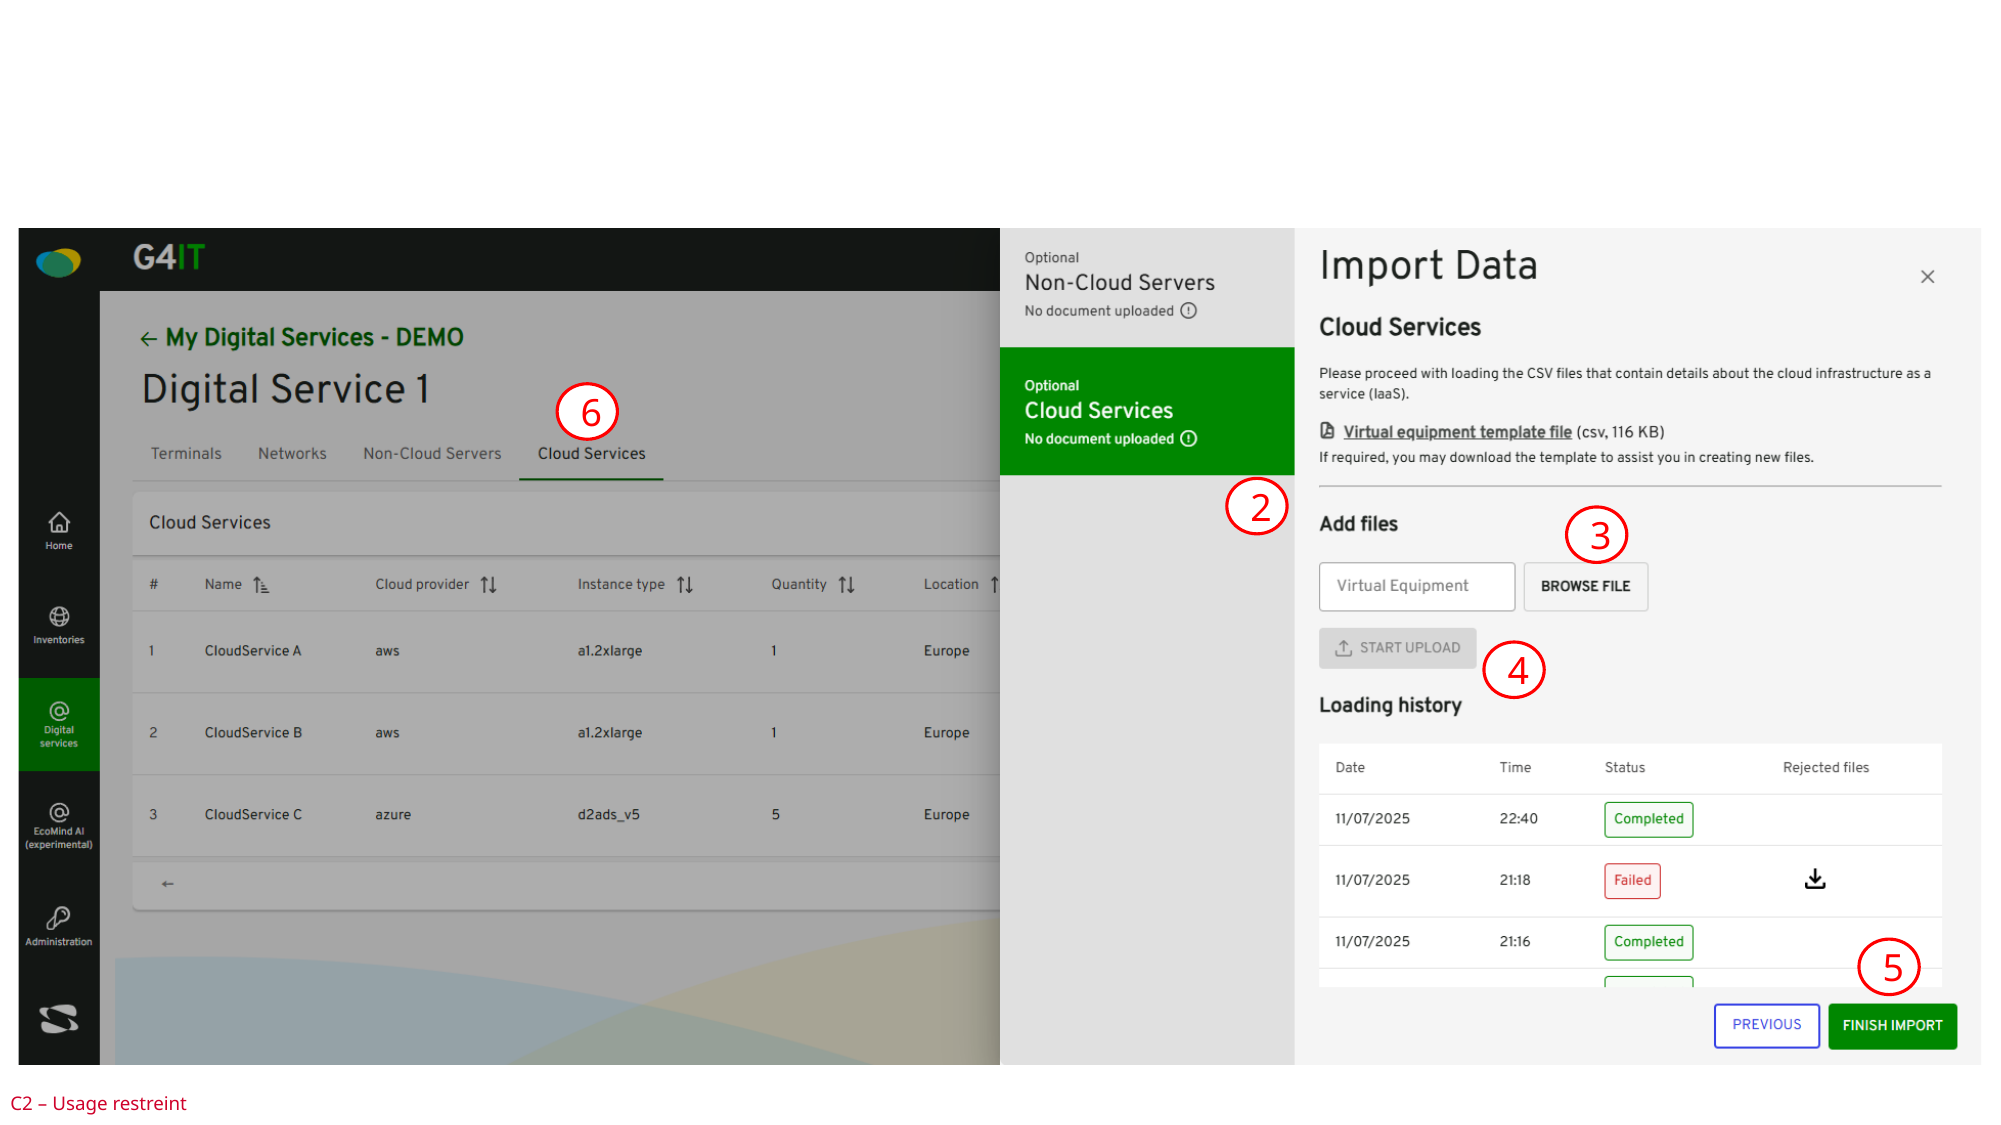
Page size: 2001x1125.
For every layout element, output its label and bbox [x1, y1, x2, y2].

list [18, 228, 1982, 1065]
